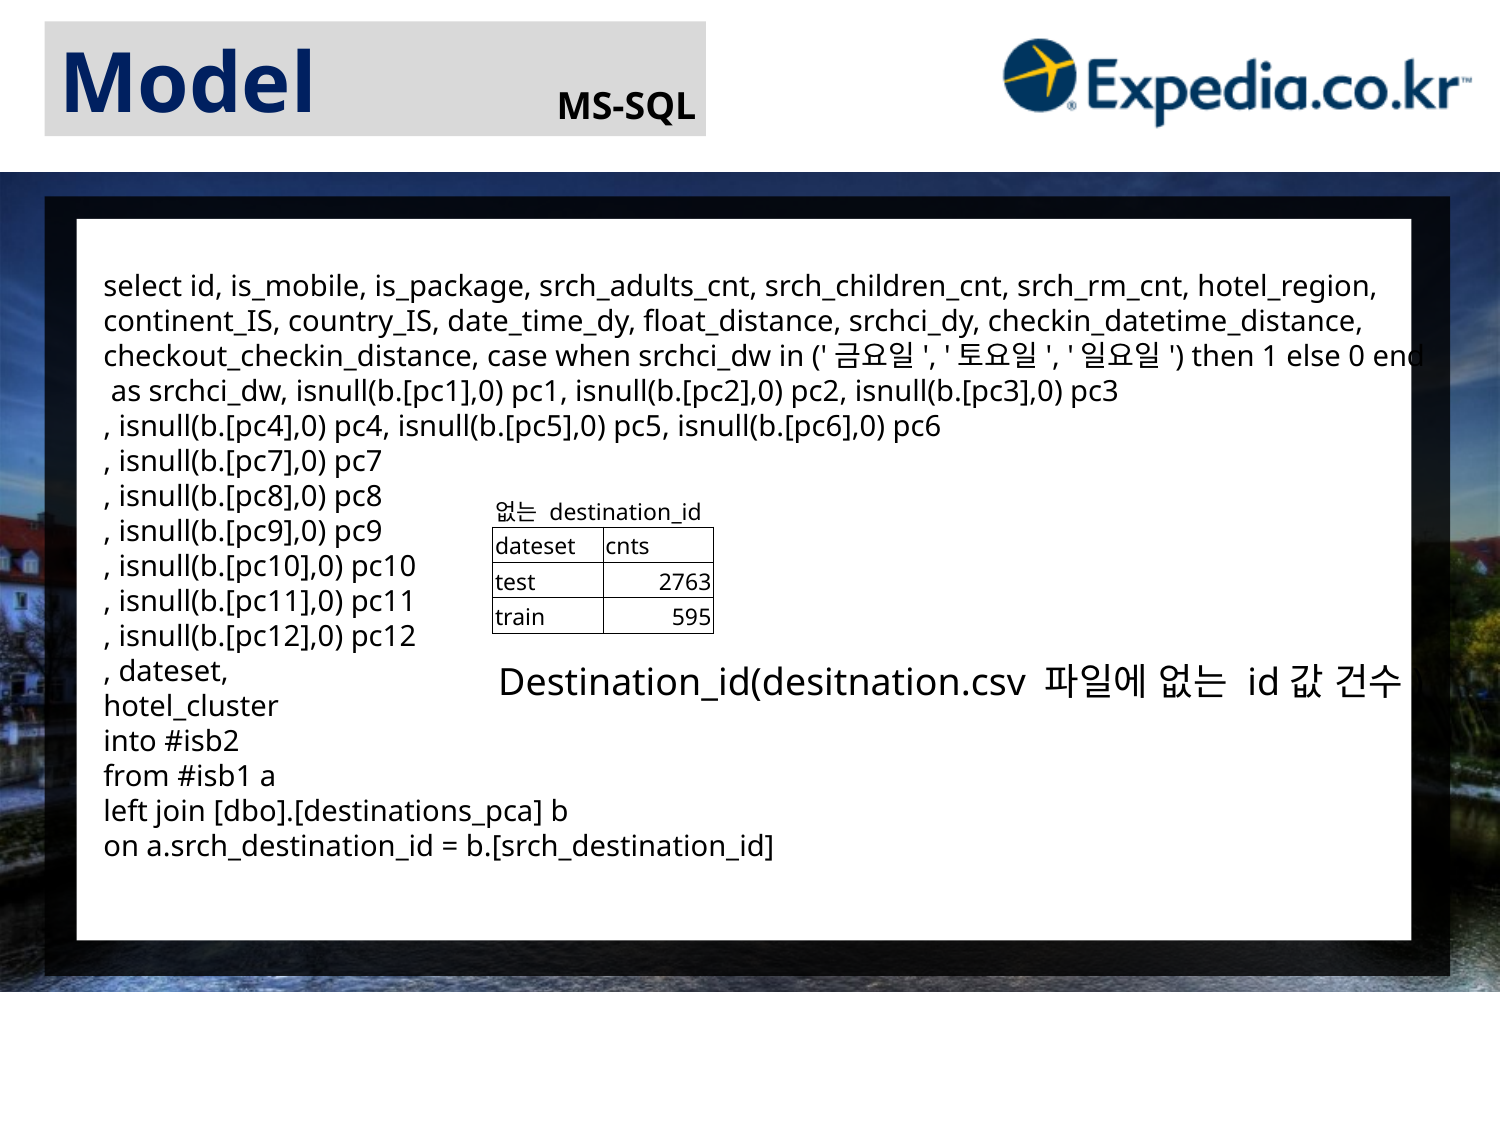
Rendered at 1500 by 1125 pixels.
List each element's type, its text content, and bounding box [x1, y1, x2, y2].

text_box Model [44, 21, 706, 137]
text_box MS-SQL [541, 74, 712, 135]
picture [0, 172, 1500, 992]
picture [974, 0, 1475, 159]
